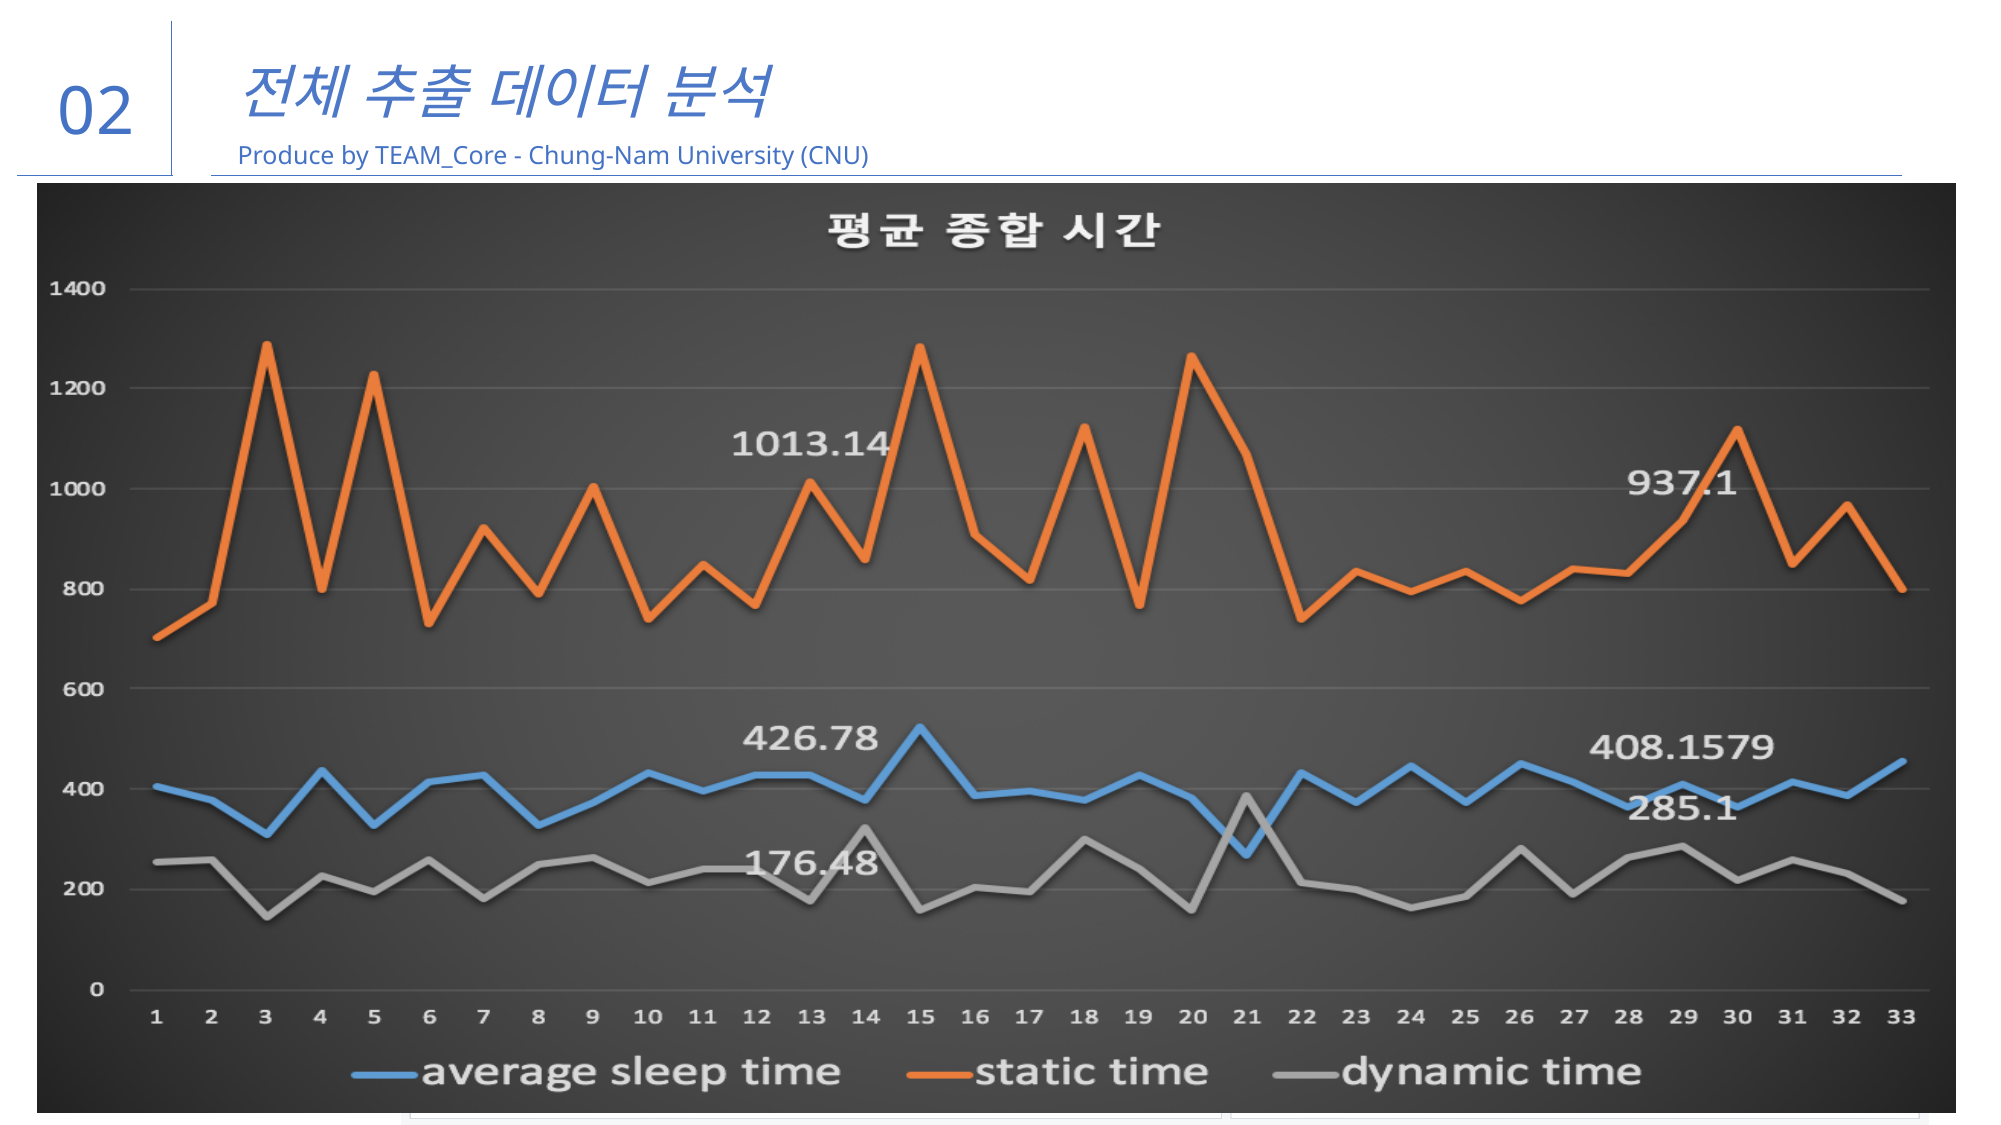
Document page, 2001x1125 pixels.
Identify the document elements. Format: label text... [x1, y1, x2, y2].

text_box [16, 20, 173, 177]
text_box 전체 추출 데이터 분석 Produce by TEAM_Core - Chung-Nam University (CNU) [222, 12, 1108, 175]
picture [37, 183, 1956, 1113]
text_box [58, 1113, 1929, 1125]
